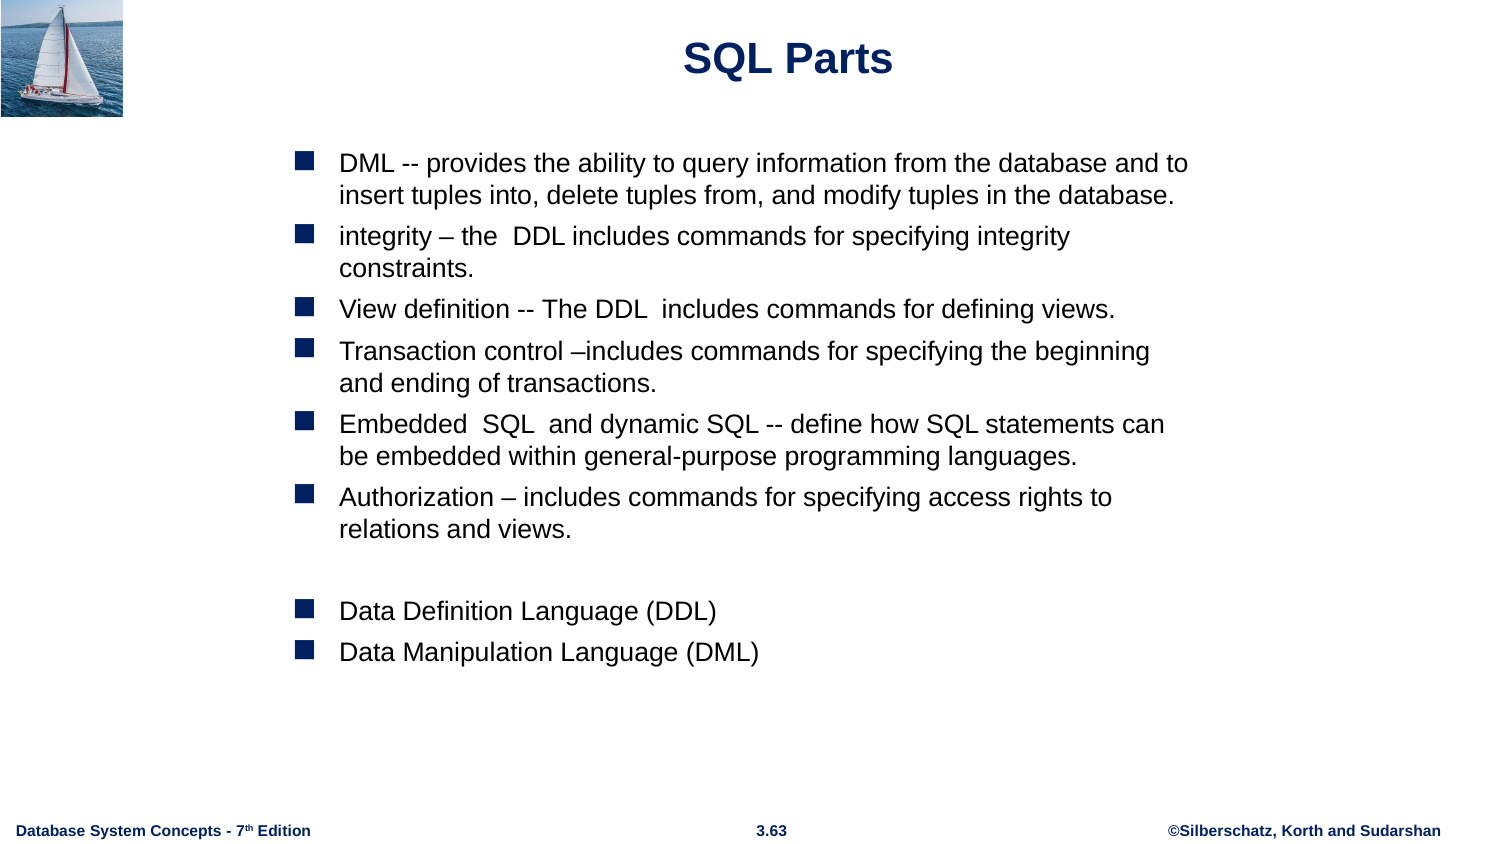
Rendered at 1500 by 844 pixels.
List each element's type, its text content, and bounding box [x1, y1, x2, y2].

title SQL Parts [125, 14, 1452, 90]
list DML -- provides the ability to query information from the database and to insert tuples into, delete tuples from, and modify tuples in the database. integrity – the DDL includes commands for specifying integrity constraints. View definition -- The DDL includes commands for defining views. Transaction control –includes commands for specifying the beginning and ending of transactions. Embedded SQL and dynamic SQL -- define how SQL statements can be embedded within general-purpose programming languages. Authorization – includes commands for specifying access rights to relations and views. Data Definition Language (DDL) Data Manipulation Language (DML) [282, 138, 1216, 745]
picture [0, 0, 123, 117]
